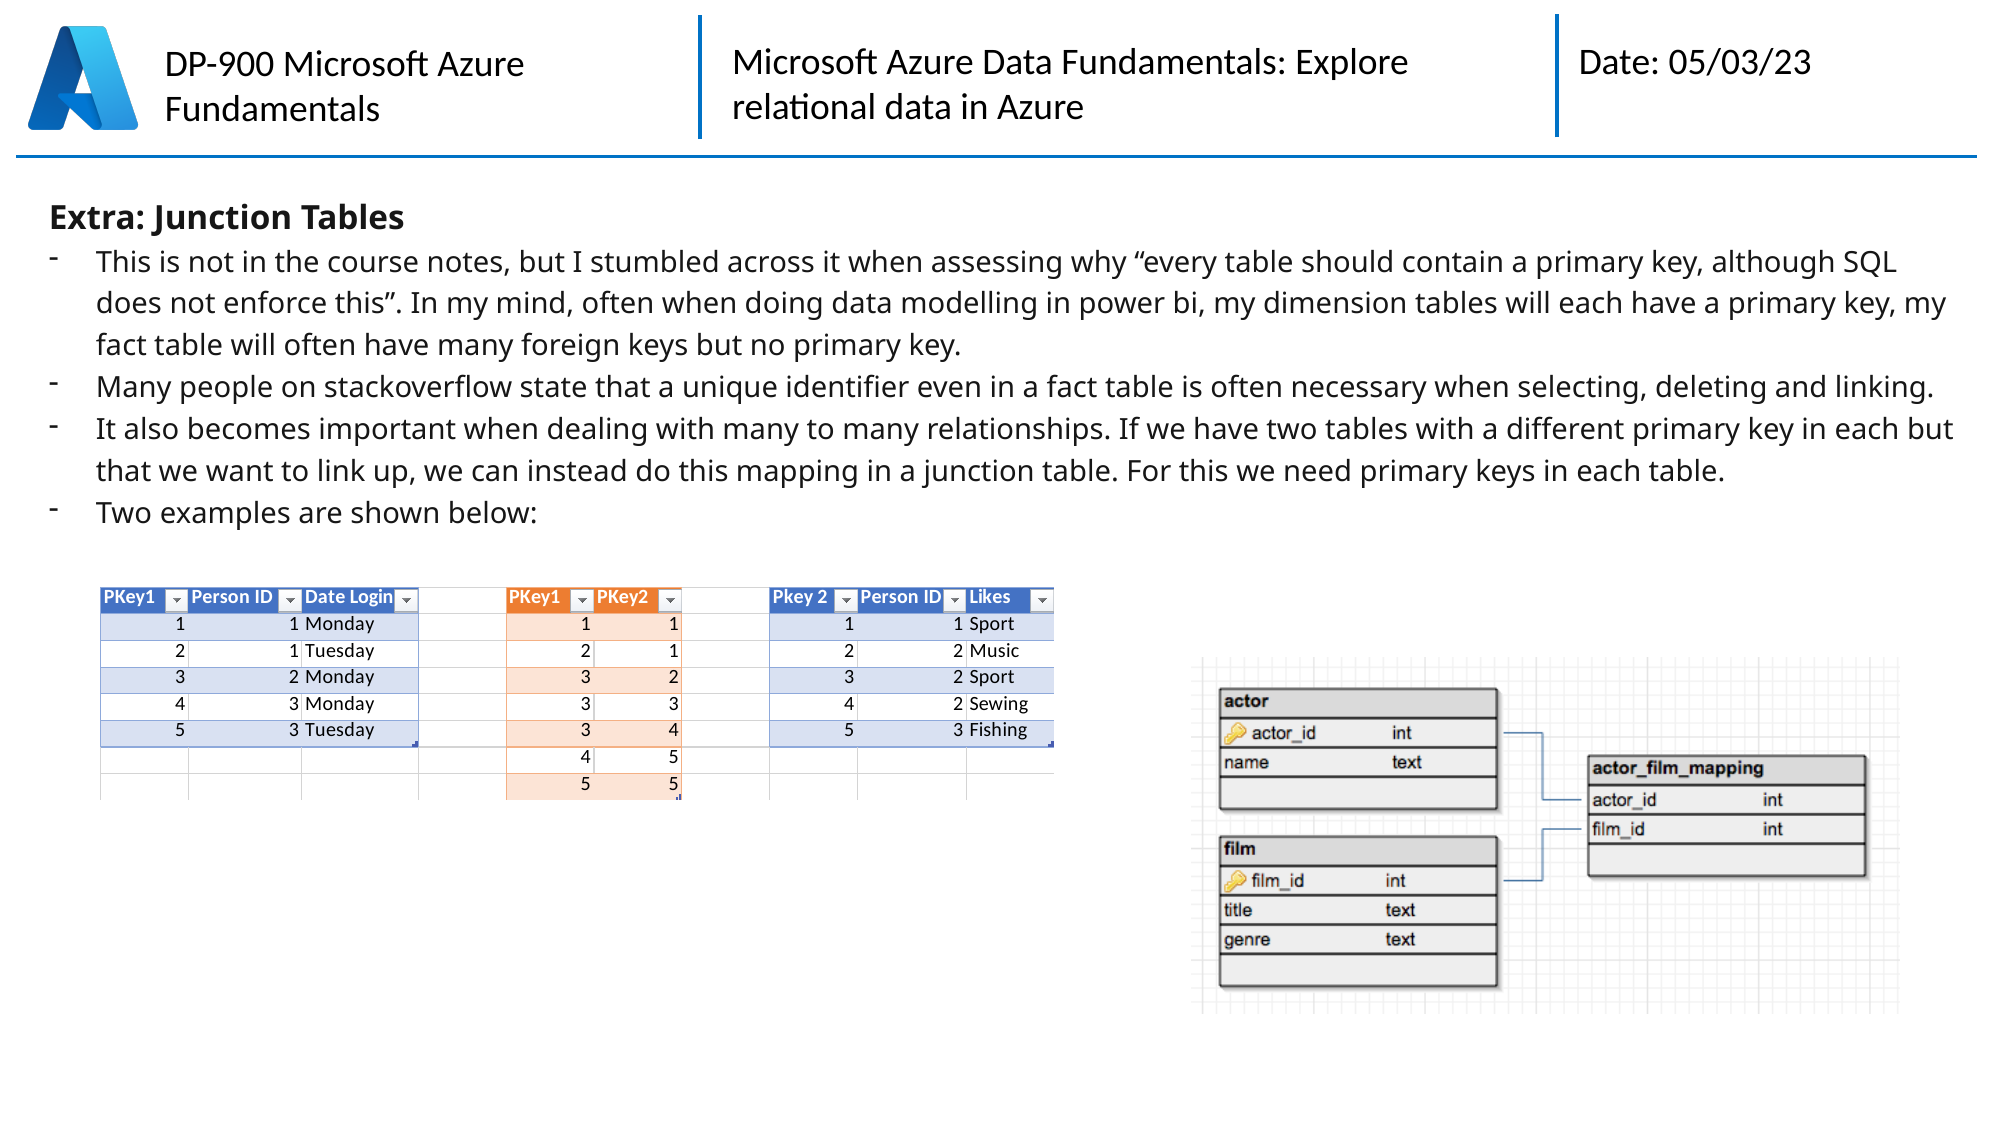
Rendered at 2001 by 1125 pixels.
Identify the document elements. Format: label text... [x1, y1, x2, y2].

picture [100, 586, 1055, 801]
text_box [16, 13, 1978, 157]
text_box Extra: Junction Tables This is not in the course notes, but I stumbled across it when assessing why “every table should contain a primary key, although SQL does not enforce this”. In my mind, often when doing data modelling in power bi, my dimension tables will each have a primary key, my fact table will often have many foreign keys but no primary key. Many people on stackoverflow state that a unique identifier even in a fact table is often necessary when selecting, deleting and linking. It also becomes important when dealing with many to many relationships. If we have two tables with a different primary key in each but that we want to link up, we can instead do this mapping in a junction table. For this we need primary keys in each table. Two examples are shown below: [34, 180, 1978, 537]
picture [1191, 657, 1900, 1014]
picture [23, 18, 143, 138]
